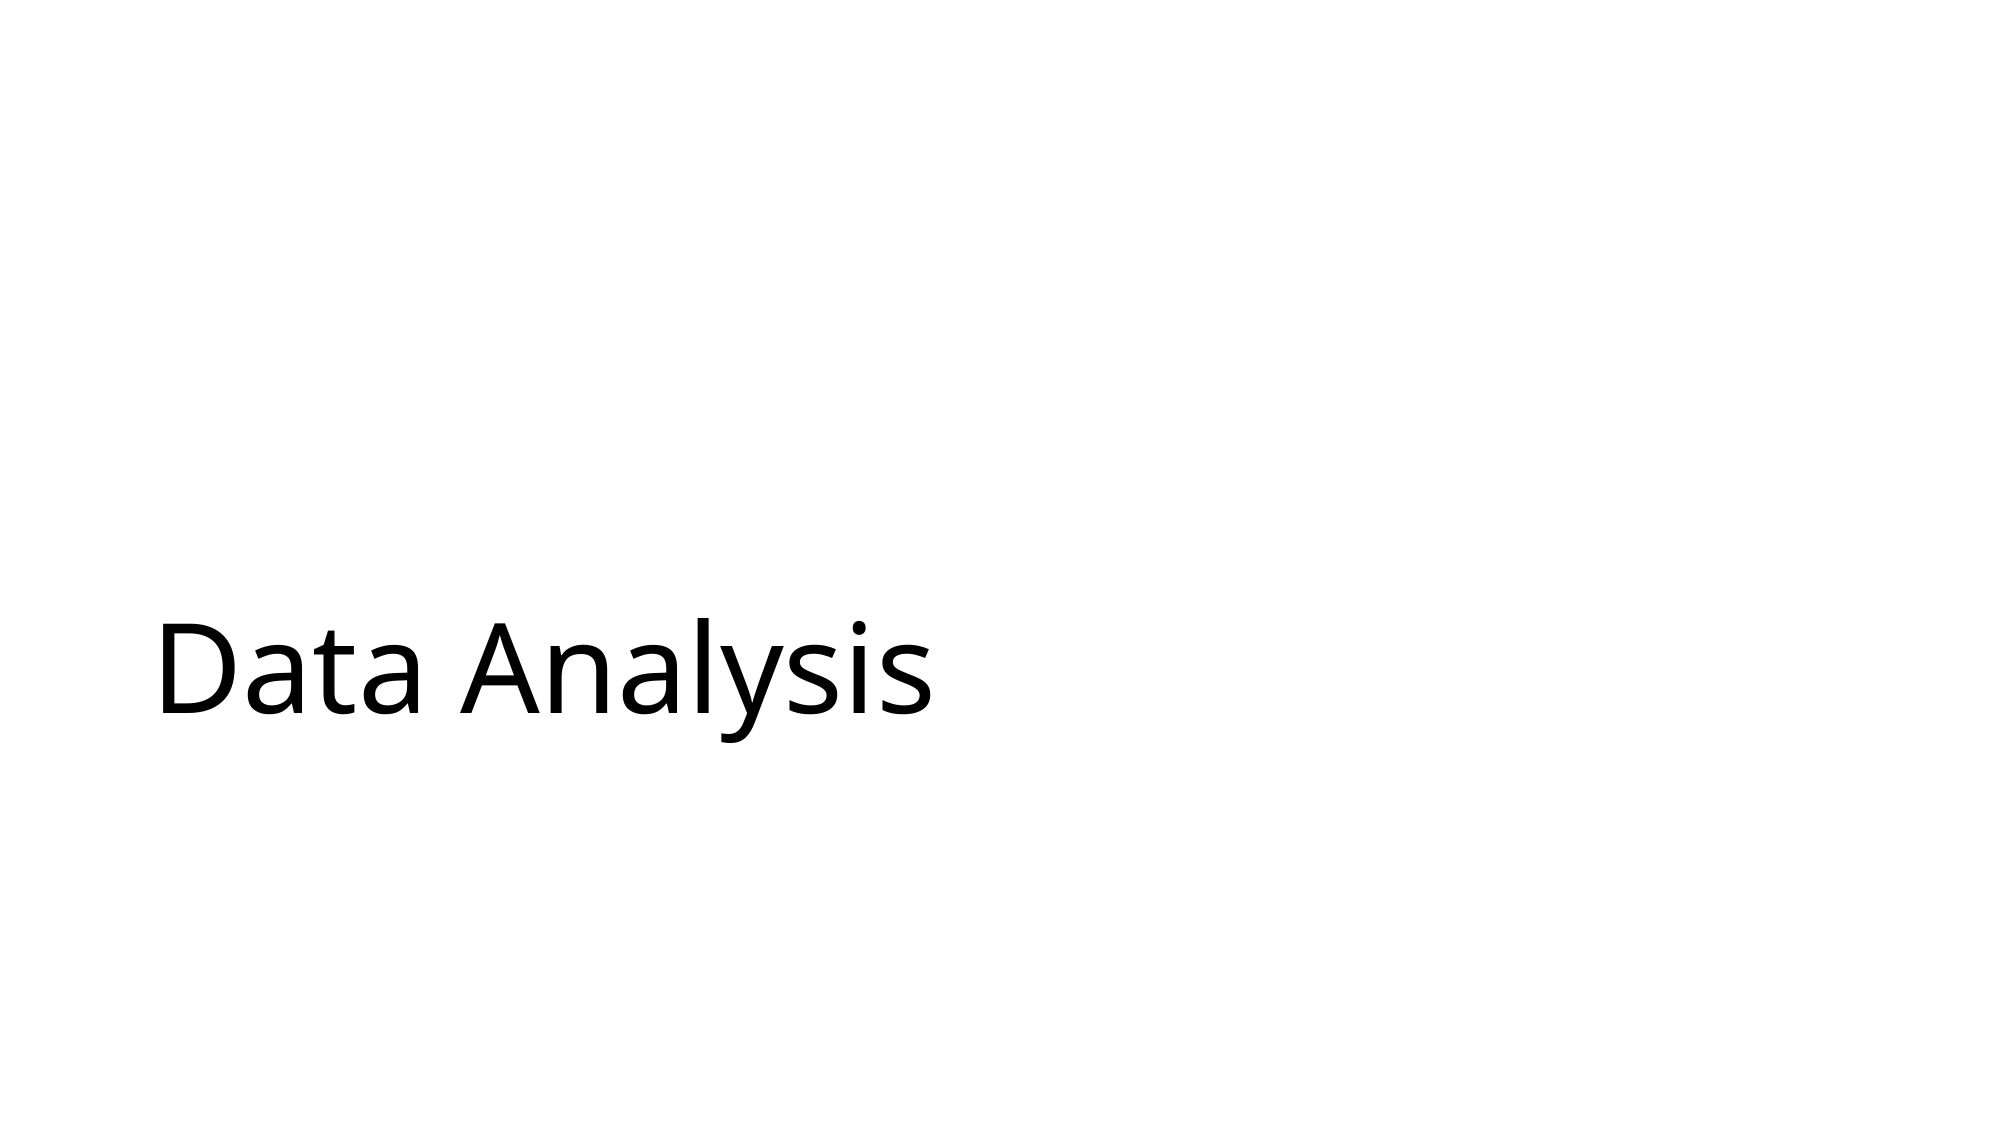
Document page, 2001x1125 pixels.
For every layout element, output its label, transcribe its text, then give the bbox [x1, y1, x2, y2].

title Data Analysis [136, 280, 1862, 749]
